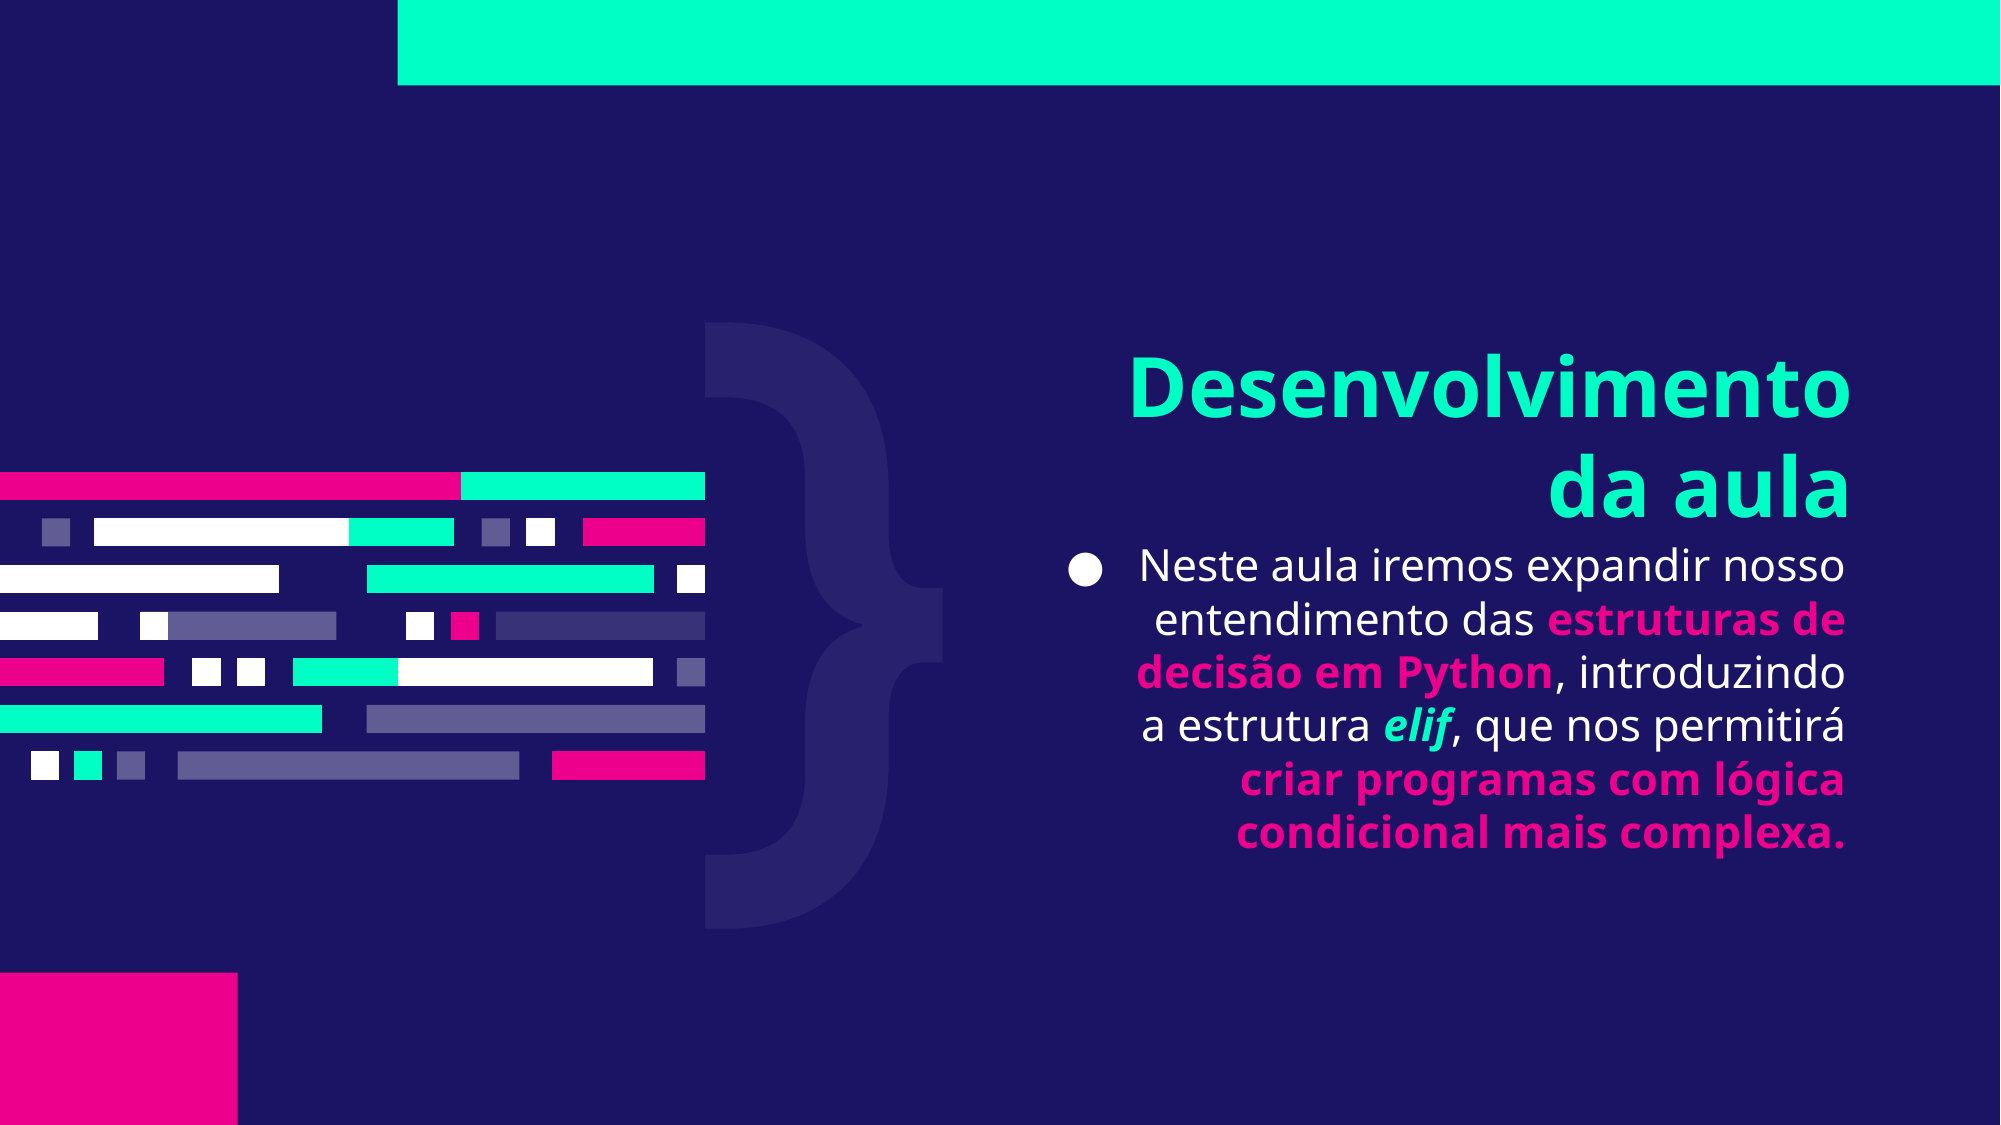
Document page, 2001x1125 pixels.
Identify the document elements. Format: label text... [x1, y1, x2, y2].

title Desenvolvimento da aula [1001, 319, 1869, 466]
list Neste aula iremos expandir nosso entendimento das estruturas de decisão em Python, introduzindo a estrutura elif, que nos permitirá criar programas com lógica condicional mais complexa. [1001, 522, 1862, 989]
